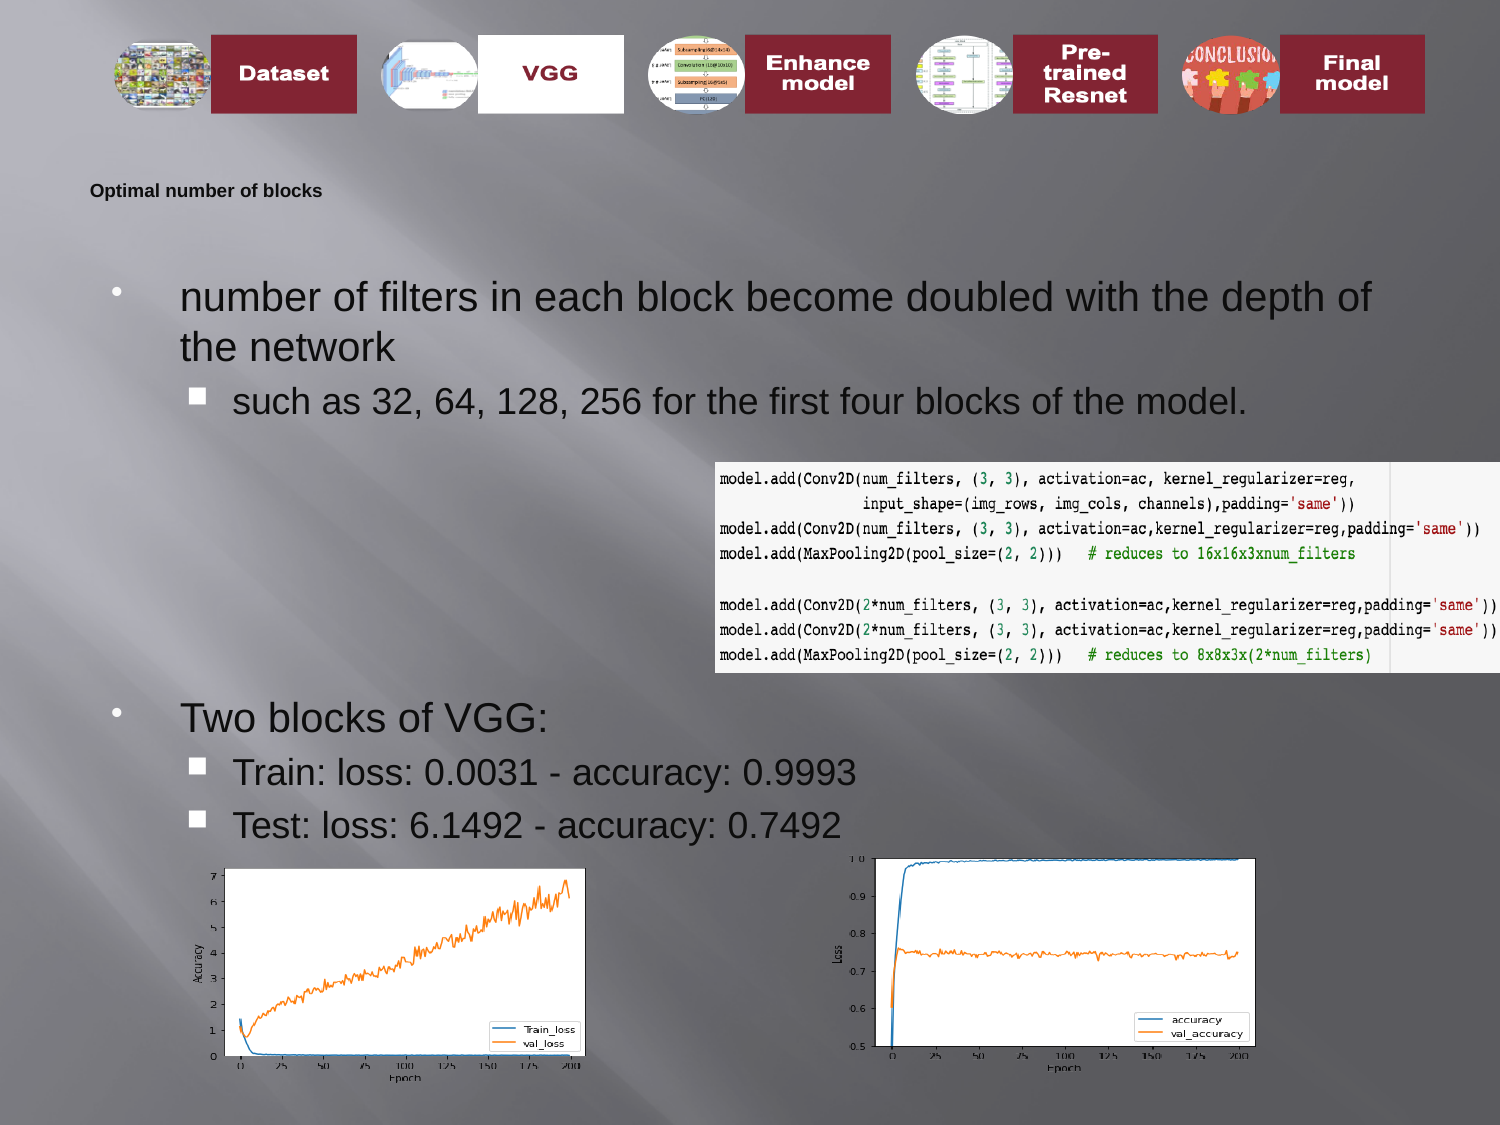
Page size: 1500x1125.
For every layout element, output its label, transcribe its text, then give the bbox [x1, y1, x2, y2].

picture [714, 462, 1500, 674]
picture [824, 849, 1263, 1079]
picture [187, 862, 593, 1088]
picture [112, 0, 1428, 201]
title Optimal number of blocks [75, 125, 131, 233]
list number of filters in each block become doubled with the depth of the network such as 32, 64, 128, 256 for the first four blocks of the model. Two blocks of VGG: Train: loss: 0.0031 - accuracy: 0.9993 Test: loss: 6.1492 - accuracy: 0.7492 [75, 262, 1425, 1035]
